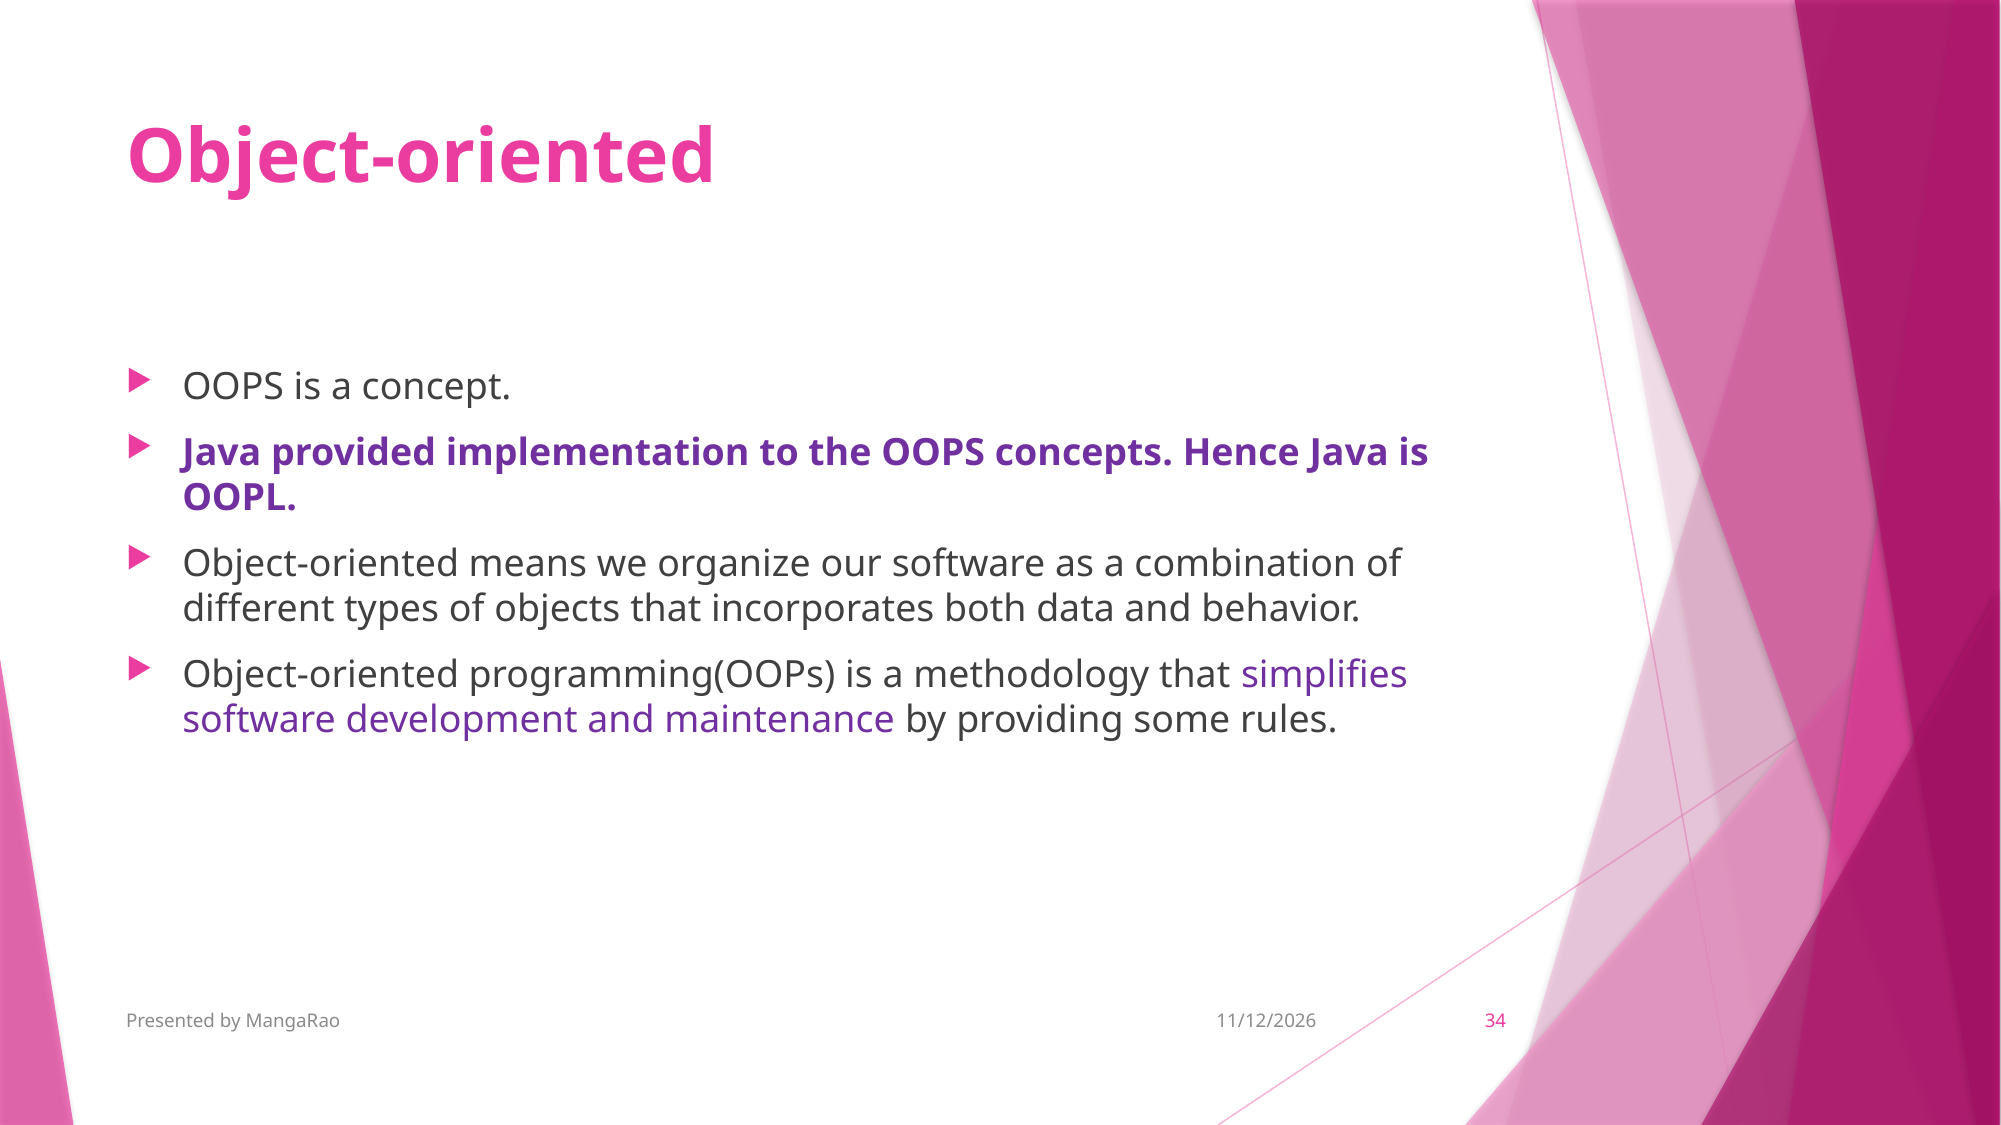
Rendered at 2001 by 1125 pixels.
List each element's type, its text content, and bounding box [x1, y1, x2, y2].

title Object-oriented [111, 99, 1522, 317]
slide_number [1181, 992, 1332, 1051]
list OOPS is a concept. Java provided implementation to the OOPS concepts. Hence Java is OOPL. Object-oriented means we organize our software as a combination of different types of objects that incorporates both data and behavior. Object-oriented programming(OOPs) is a methodology that simplifies software development and maintenance by providing some rules. [111, 354, 1522, 992]
footer Presented by MangaRao [111, 992, 1145, 1051]
slide_number 34 [1409, 992, 1522, 1051]
